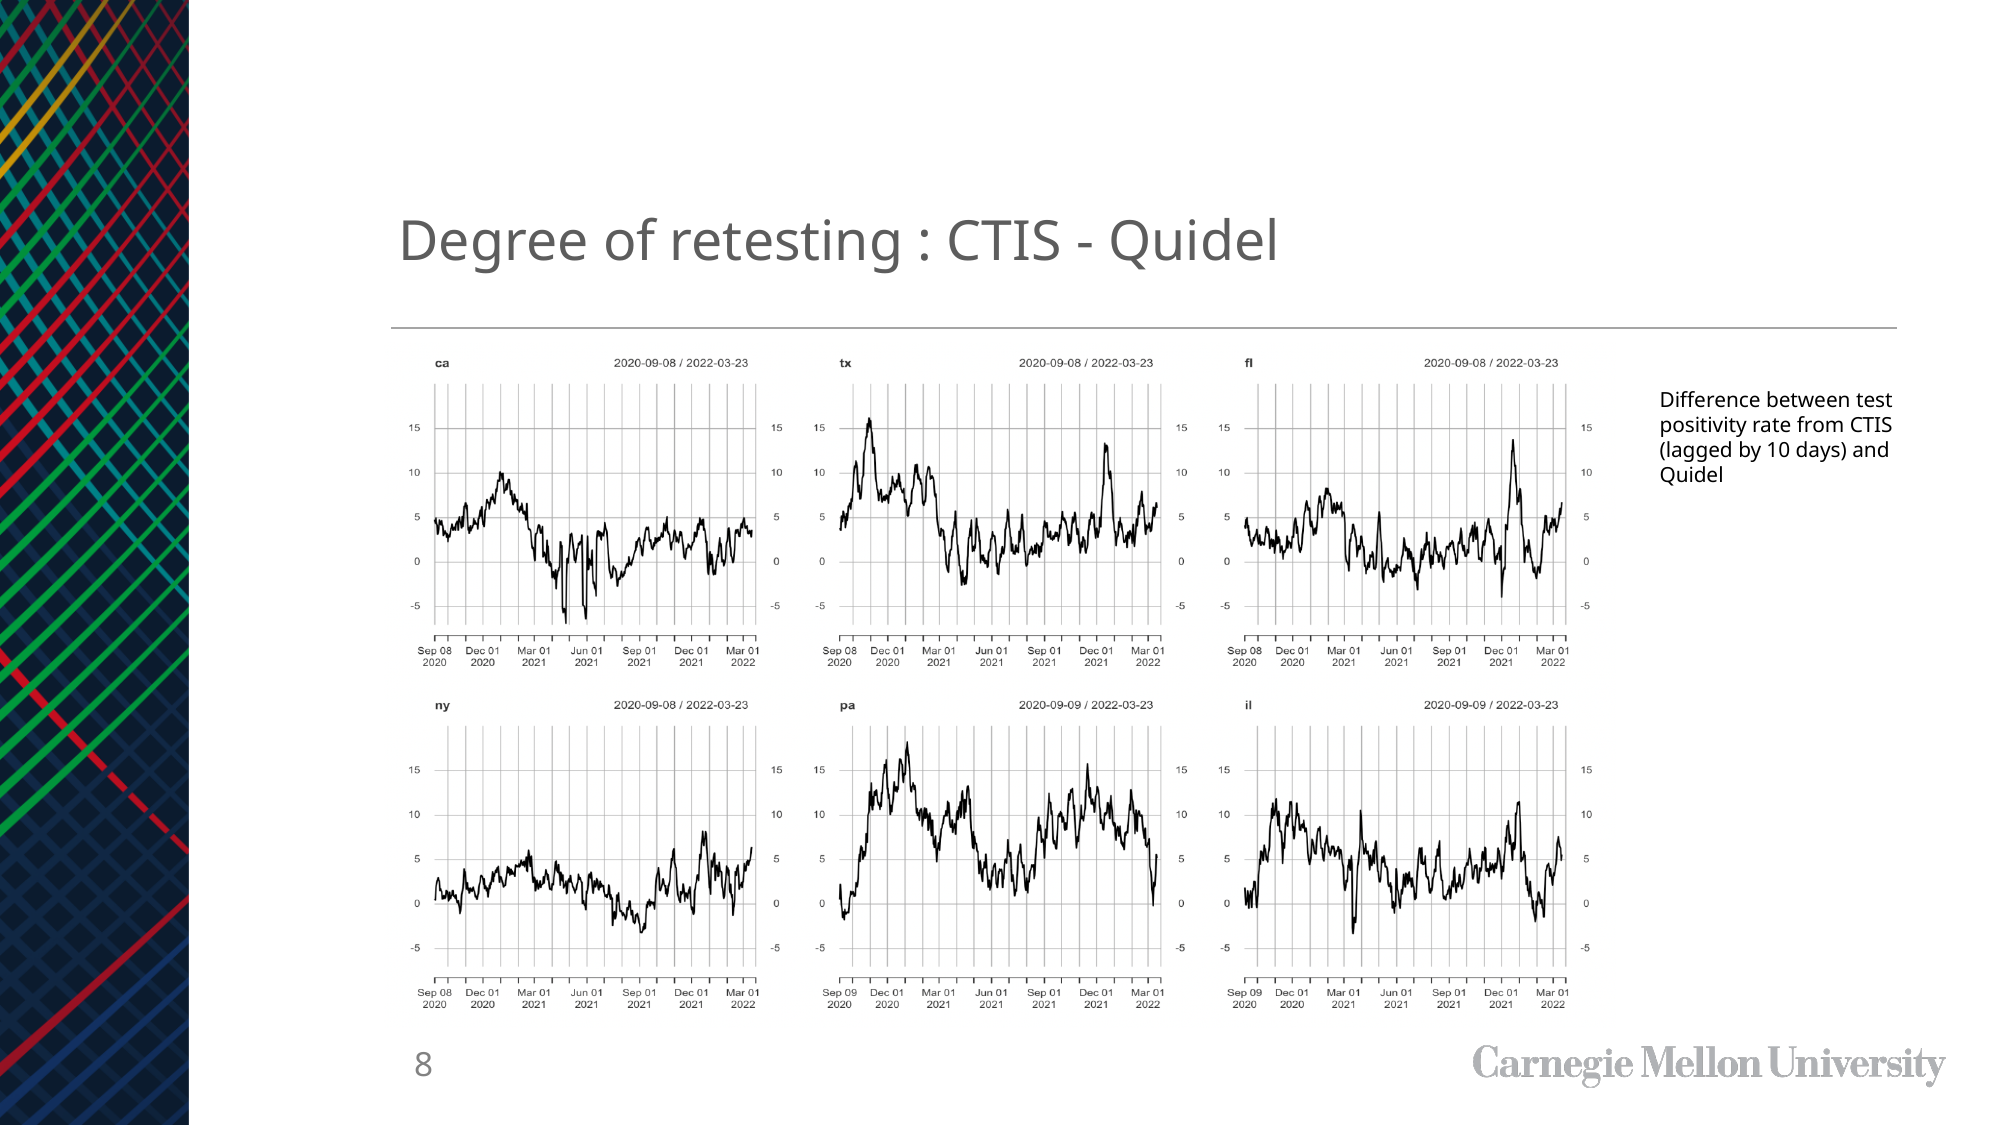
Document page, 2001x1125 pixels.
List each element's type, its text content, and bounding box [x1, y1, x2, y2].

list Degree of retesting : CTIS - Quidel [391, 189, 1357, 296]
text_box Difference between test positivity rate from CTIS (lagged by 10 days) and Quidel [1644, 371, 1931, 502]
picture [1473, 1045, 1946, 1088]
picture [384, 341, 1616, 1028]
slide_number ‹#› [383, 1035, 441, 1125]
picture [0, 0, 188, 1125]
